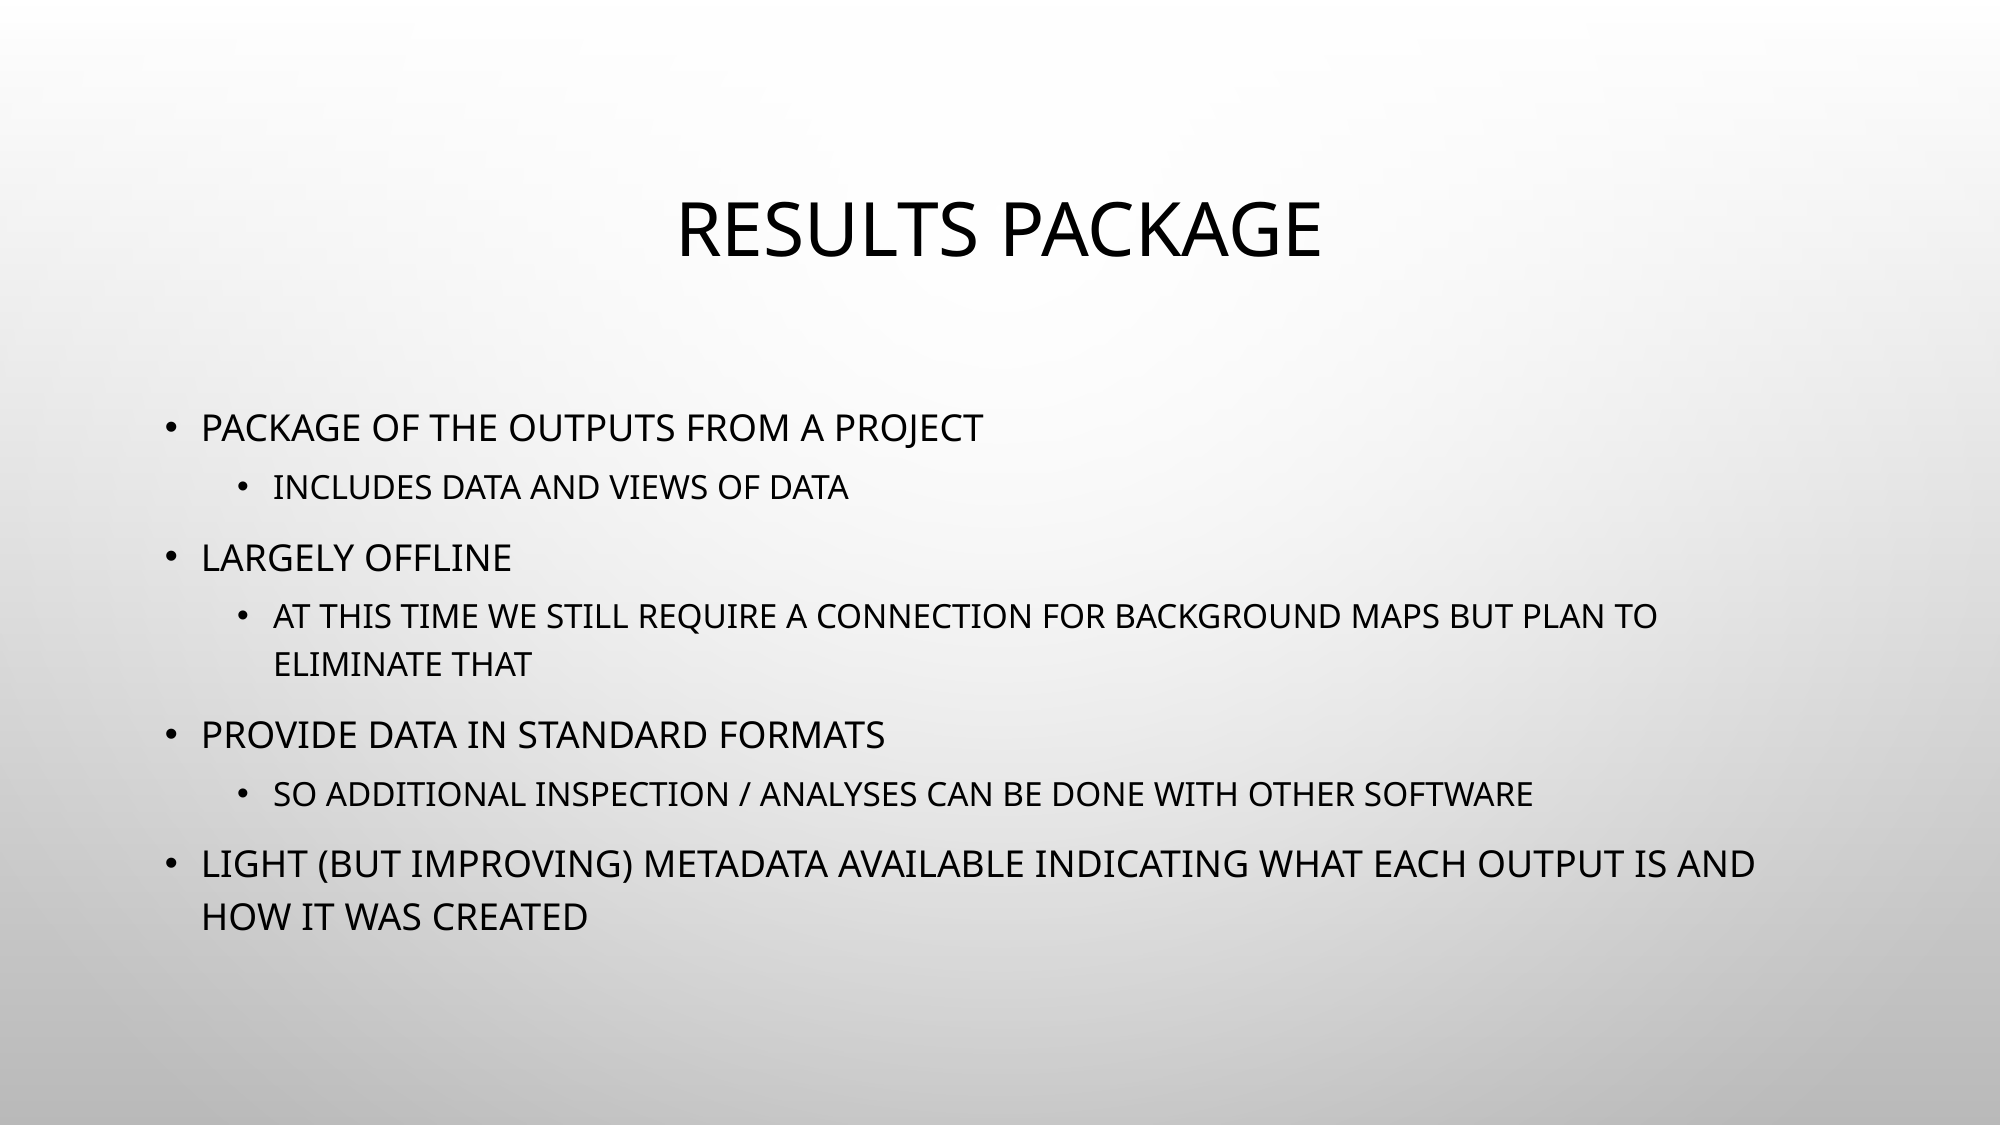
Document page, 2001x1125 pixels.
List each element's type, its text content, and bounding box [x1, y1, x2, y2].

list Package of the outputs from a project Includes data and views of data Largely offline At this time we still require a connection for background maps but plan to eliminate that Provide data in standard formats So additional inspection / analyses can be done with other software Light (but improving) metadata available indicating what each output is and how it was created [149, 388, 1851, 950]
picture [0, 0, 2000, 1125]
title Results package [149, 101, 1851, 364]
